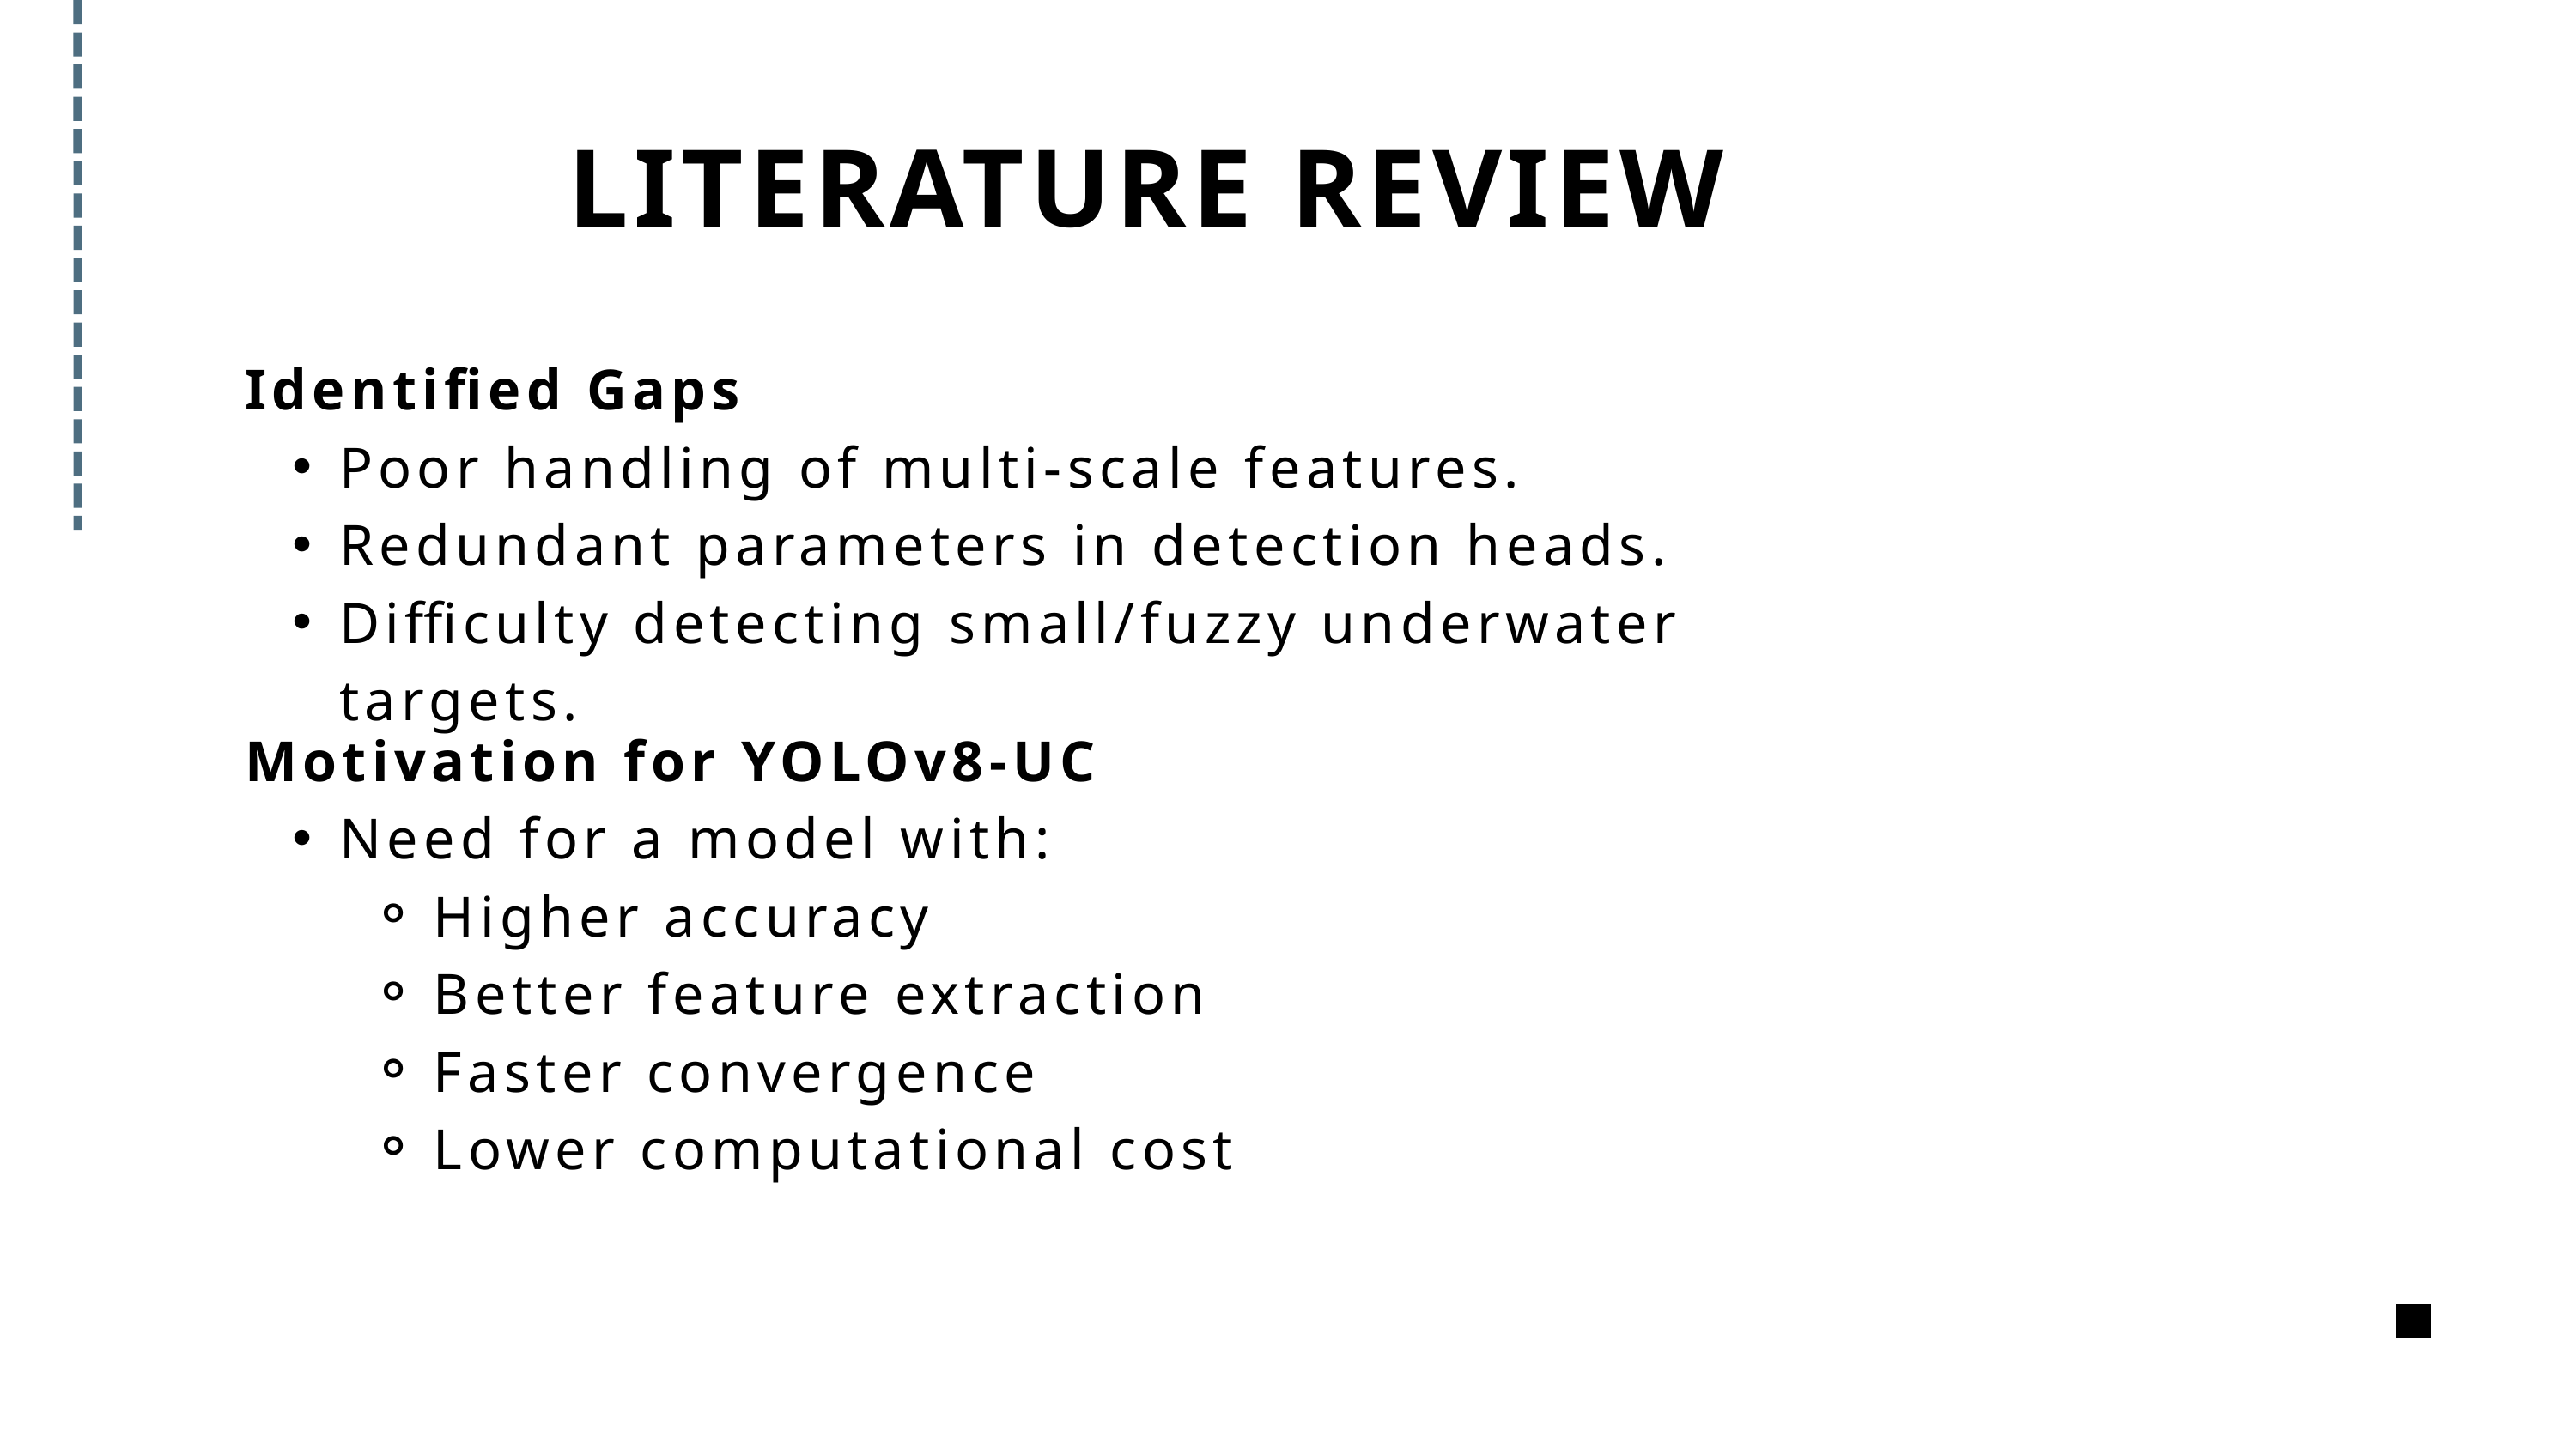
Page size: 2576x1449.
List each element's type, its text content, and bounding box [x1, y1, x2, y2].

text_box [2396, 1303, 2432, 1339]
text_box Identified Gaps Poor handling of multi-scale features. Redundant parameters in detection heads. Difficulty detecting small/fuzzy underwater targets. [245, 343, 1933, 714]
text_box LITERATURE REVIEW [568, 98, 2061, 249]
text_box Motivation for YOLOv8-UC Need for a model with: Higher accuracy Better feature extraction Faster convergence Lower computational cost [245, 714, 1933, 1258]
